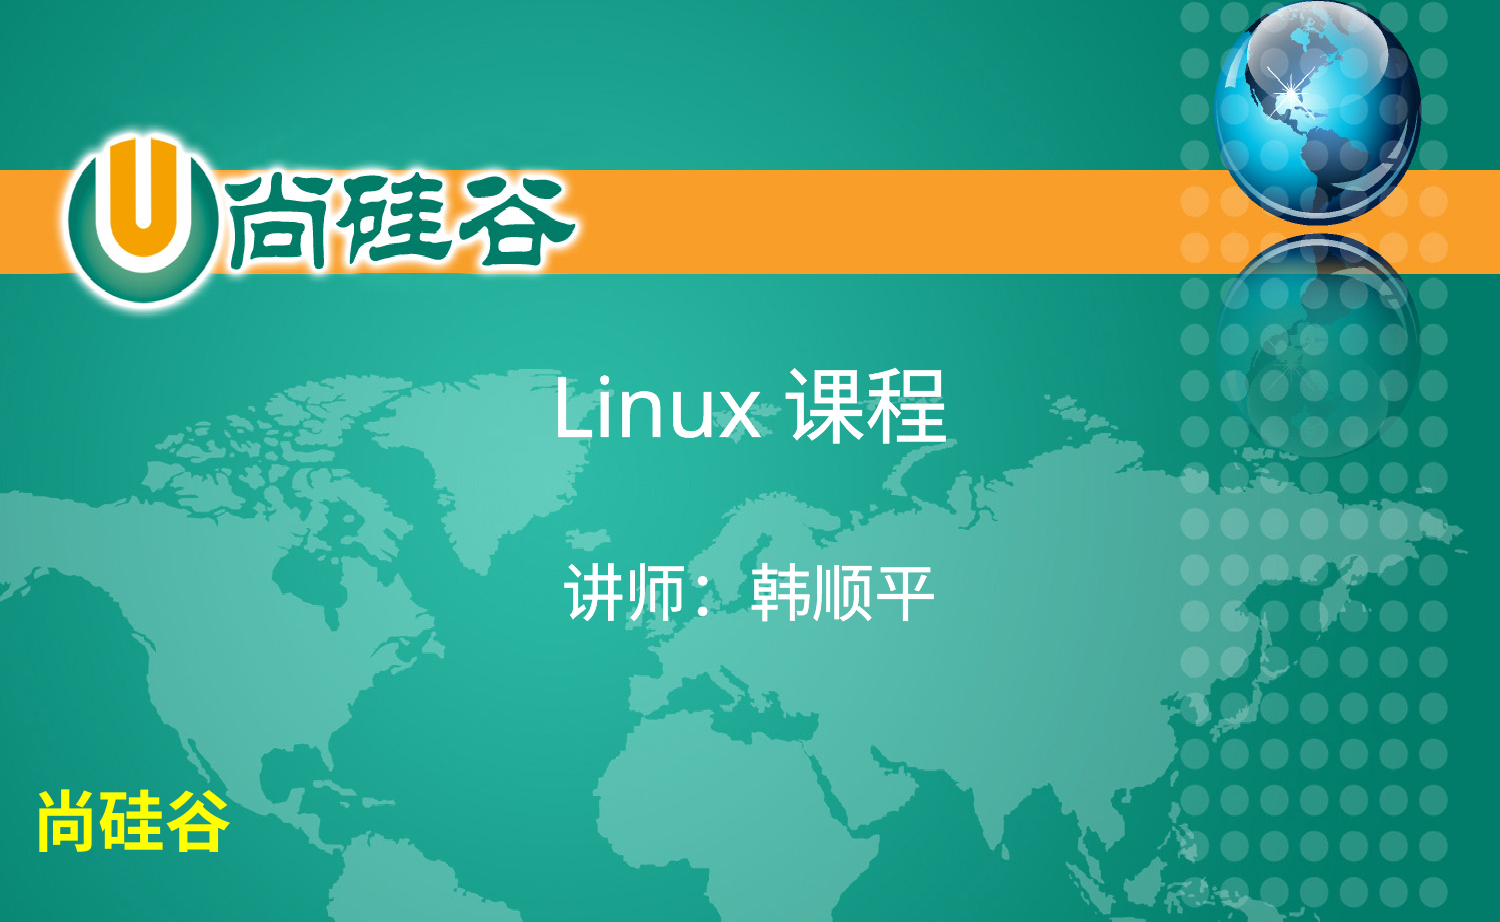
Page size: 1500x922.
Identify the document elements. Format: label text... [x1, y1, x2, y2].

picture [0, 0, 1500, 922]
text_box 尚硅谷 [17, 772, 1164, 868]
title Linux课程 讲师：韩顺平 [112, 392, 1388, 590]
